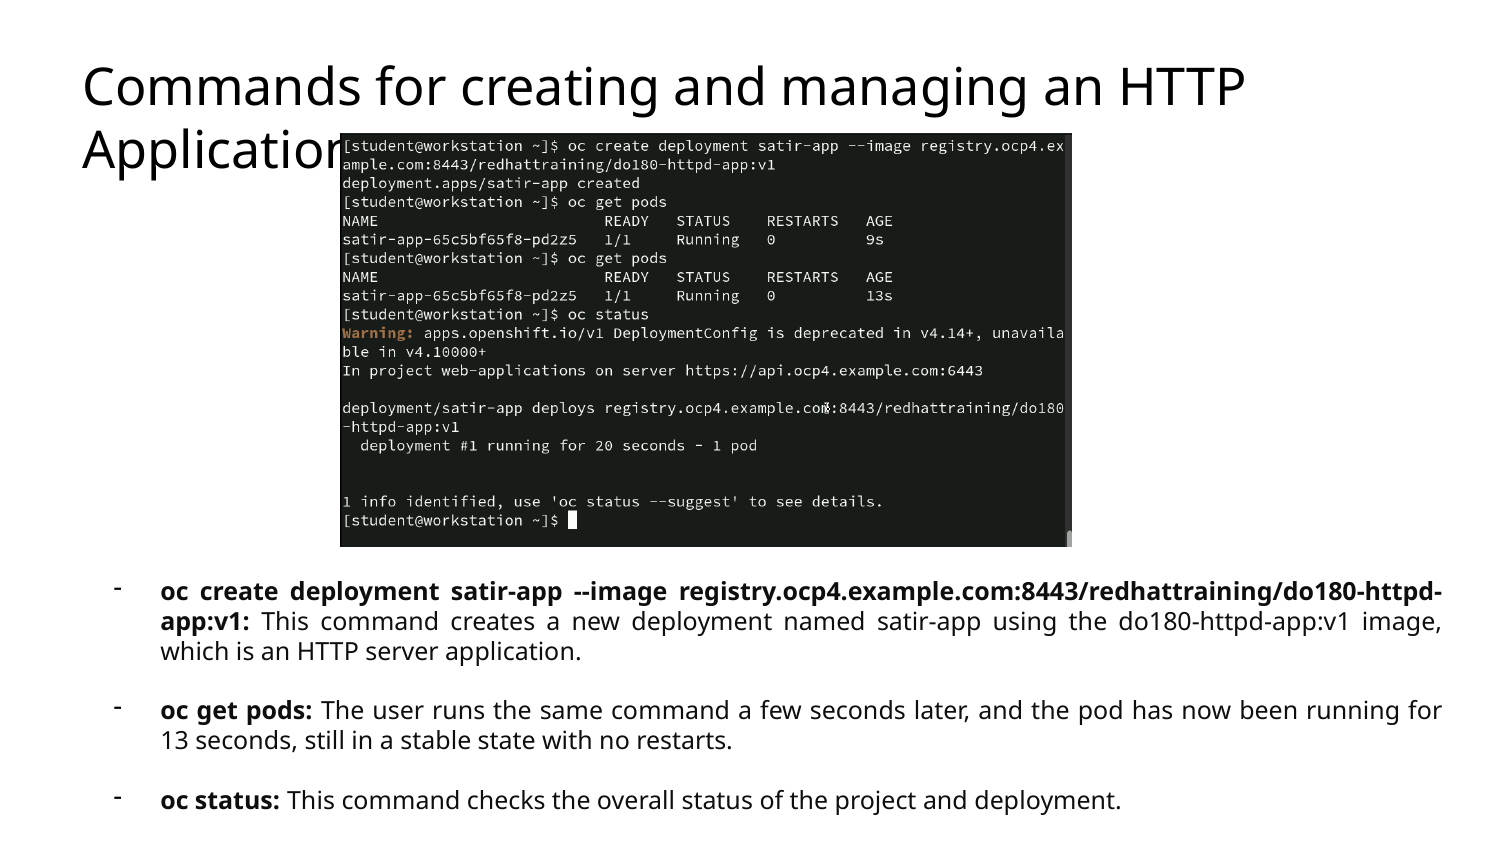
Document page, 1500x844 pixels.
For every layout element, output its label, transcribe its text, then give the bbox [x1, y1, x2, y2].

picture [339, 133, 1072, 547]
title Commands for creating and managing an HTTP Application [67, 38, 1410, 178]
text_box oc create deployment satir-app --image registry.ocp4.example.com:8443/redhattraining/do180-httpd-app:v1: This command creates a new deployment named satir-app using the do180-httpd-app:v1 image, which is an HTTP server application. oc get pods: The user runs the same command a few seconds later, and the pod has now been running for 13 seconds, still in a stable state with no restarts. oc status: This command checks the overall status of the project and deployment. [98, 567, 1460, 822]
